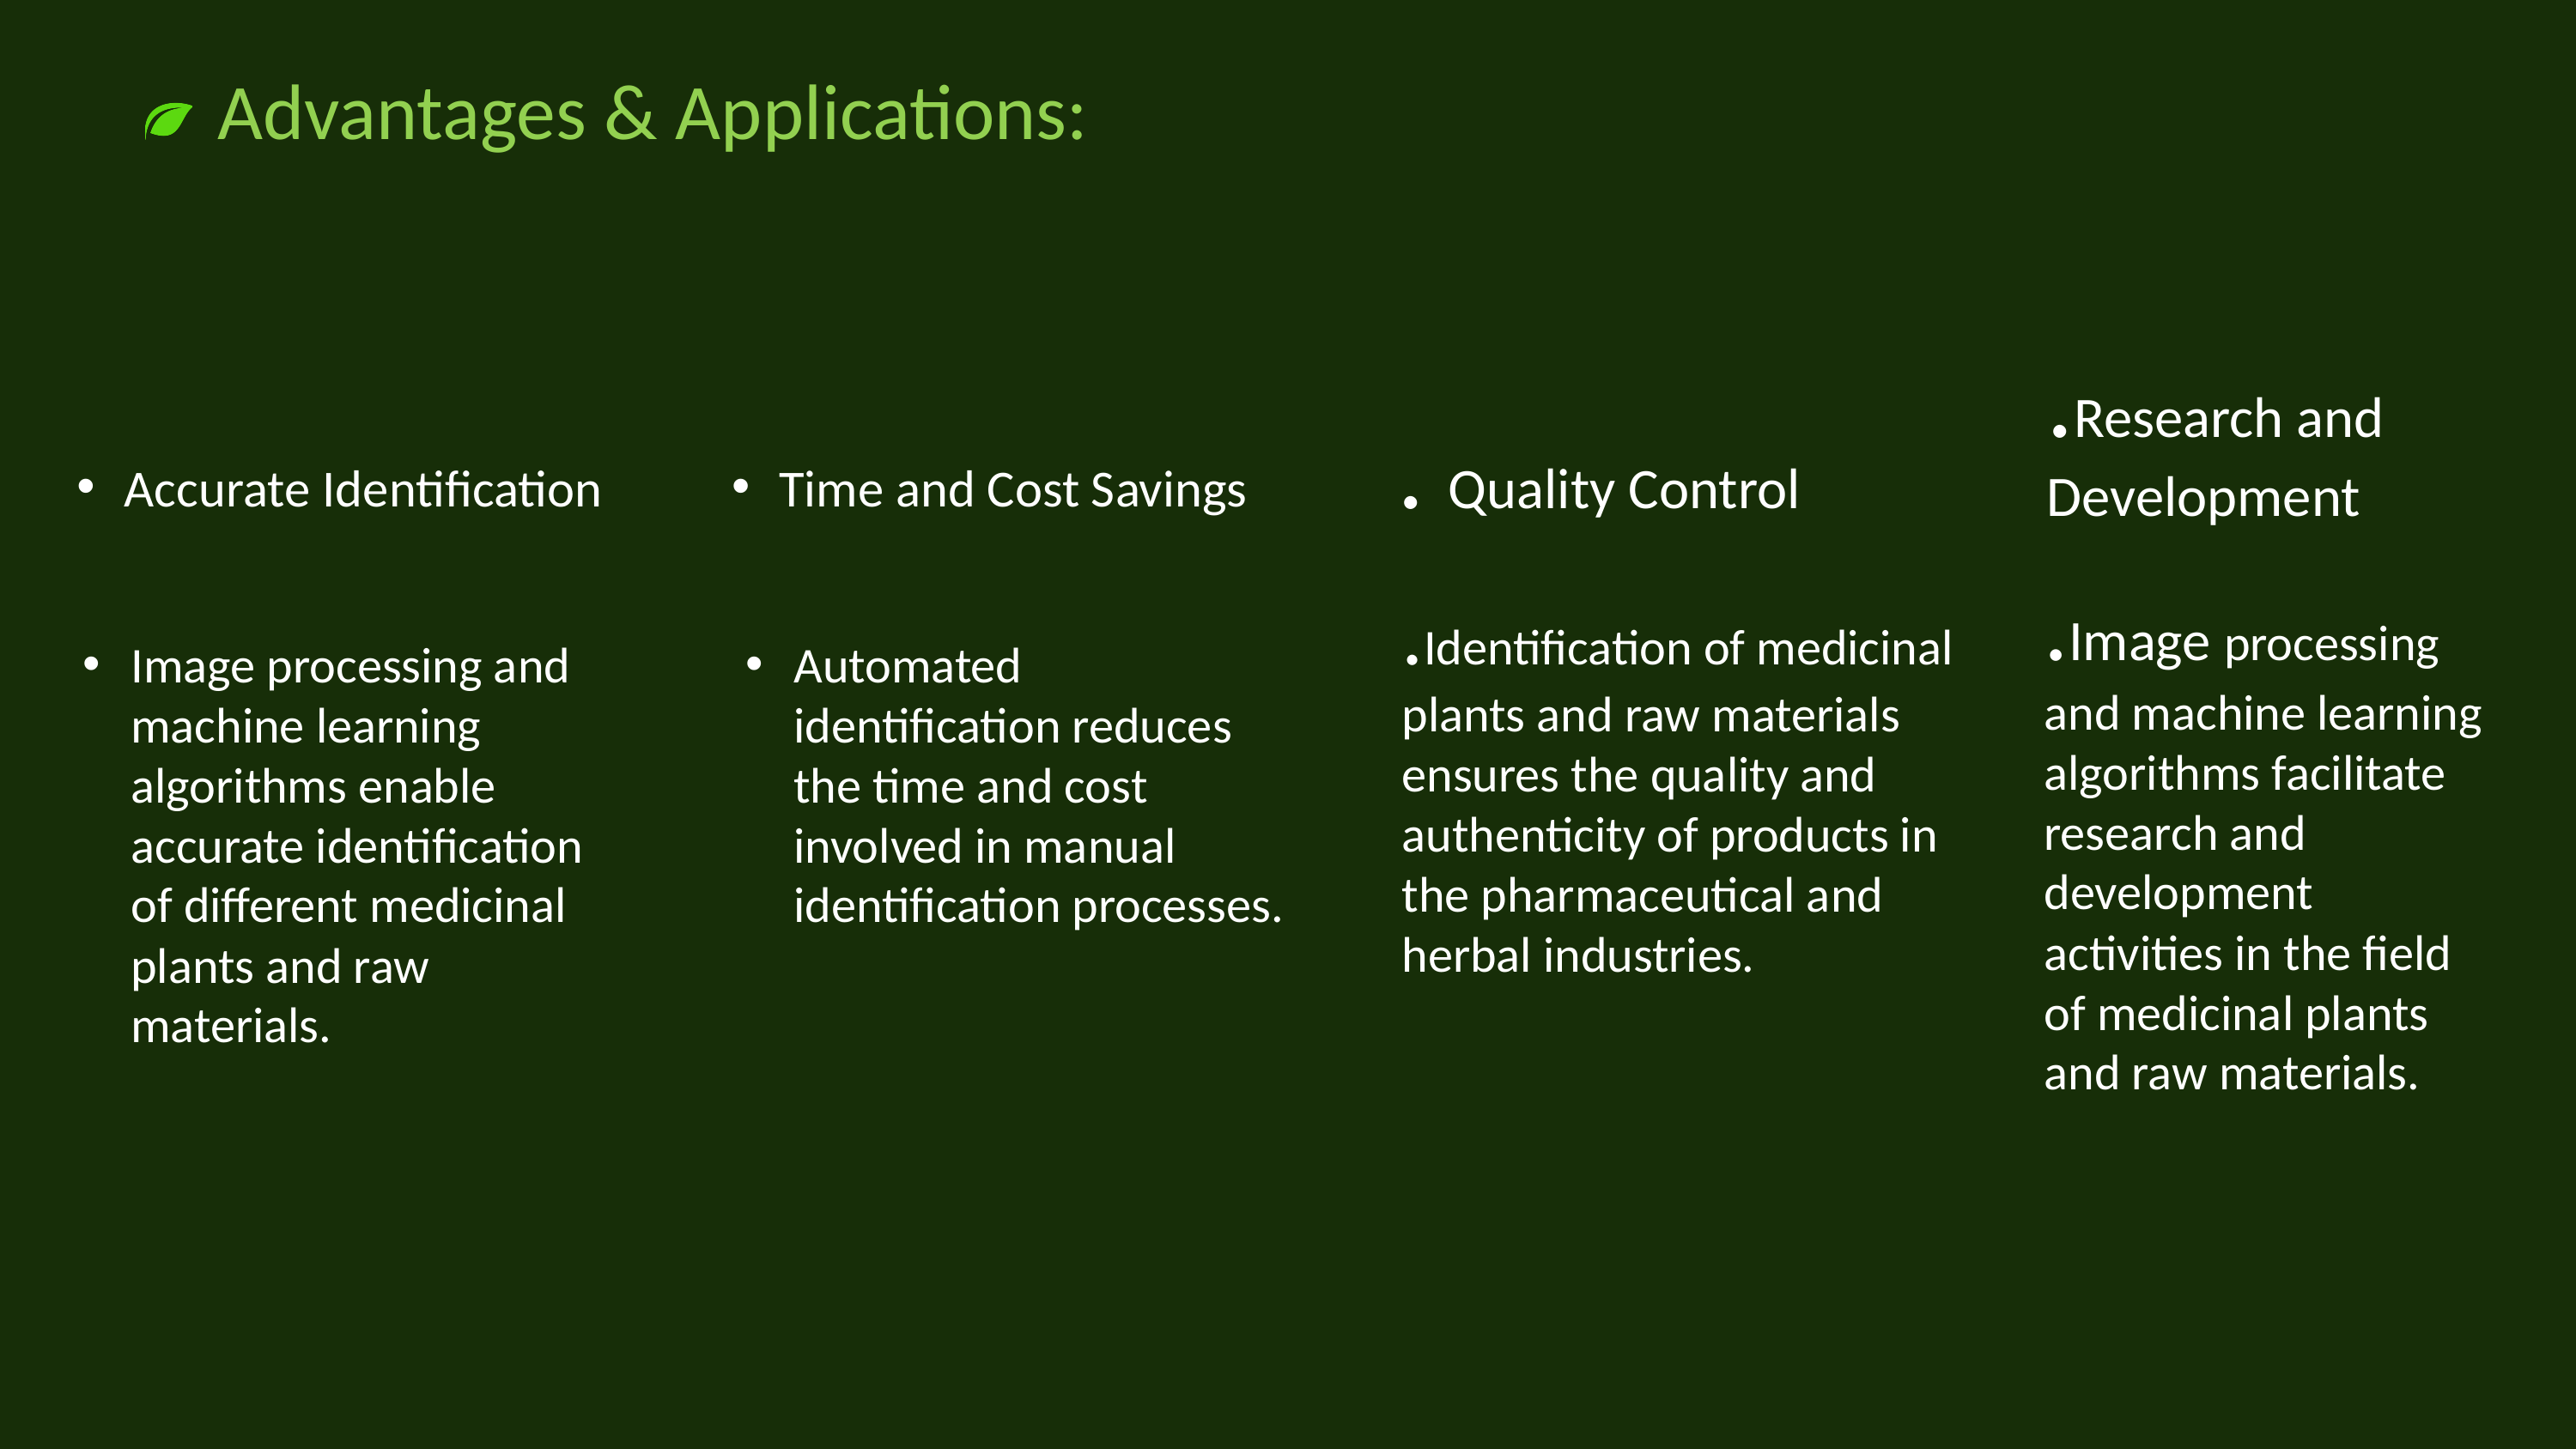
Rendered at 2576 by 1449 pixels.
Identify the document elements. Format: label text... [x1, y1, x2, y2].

text_box .Image processing and machine learning algorithms facilitate research and development activities in the field of medicinal plants and raw materials. [2031, 557, 2504, 1106]
list Time and Cost Savings [718, 447, 1288, 538]
list Accurate Identification [64, 447, 634, 538]
text_box [144, 100, 193, 145]
text_box Advantages & Applications: [204, 54, 1107, 162]
text_box . Quality Control [1384, 395, 1846, 537]
text_box .Research and Development [2033, 323, 2453, 534]
list Automated identification reduces the time and cost involved in manual identification processes. [732, 626, 1302, 1264]
text_box .Identification of medicinal plants and raw materials ensures the quality and authenticity of products in the pharmaceutical and herbal industries. [1388, 573, 2002, 989]
list Image processing and machine learning algorithms enable accurate identification of different medicinal plants and raw materials. [70, 626, 639, 1264]
